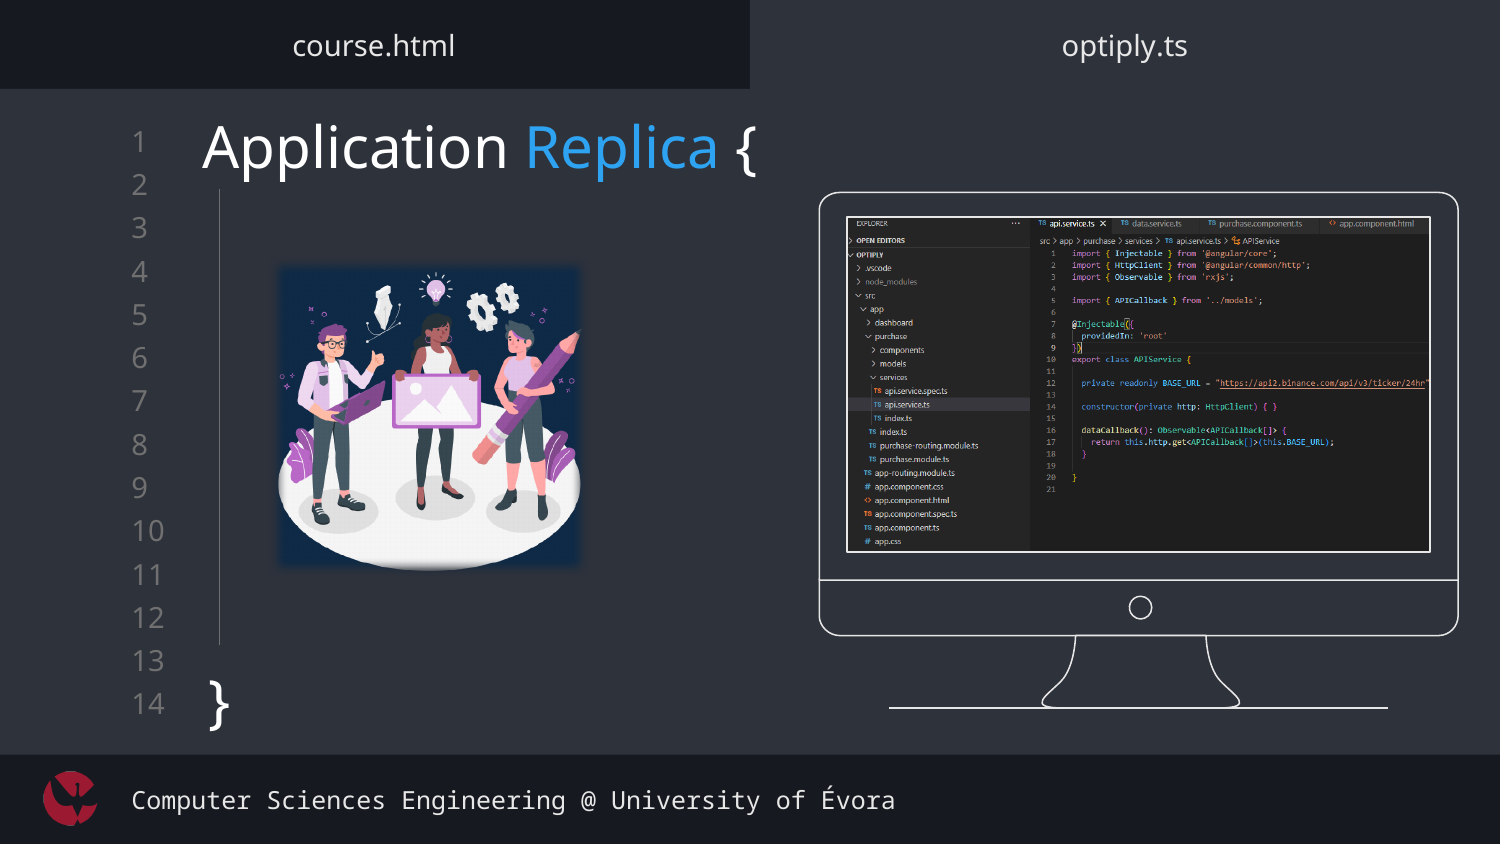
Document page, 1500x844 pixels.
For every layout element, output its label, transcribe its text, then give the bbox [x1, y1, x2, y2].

title Application Replica { [187, 95, 1384, 185]
picture [8, 755, 133, 844]
subtitle optiply.ts [750, 15, 1500, 74]
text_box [819, 192, 1459, 709]
subtitle course.html [0, 15, 749, 74]
picture [268, 255, 591, 578]
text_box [177, 188, 262, 750]
